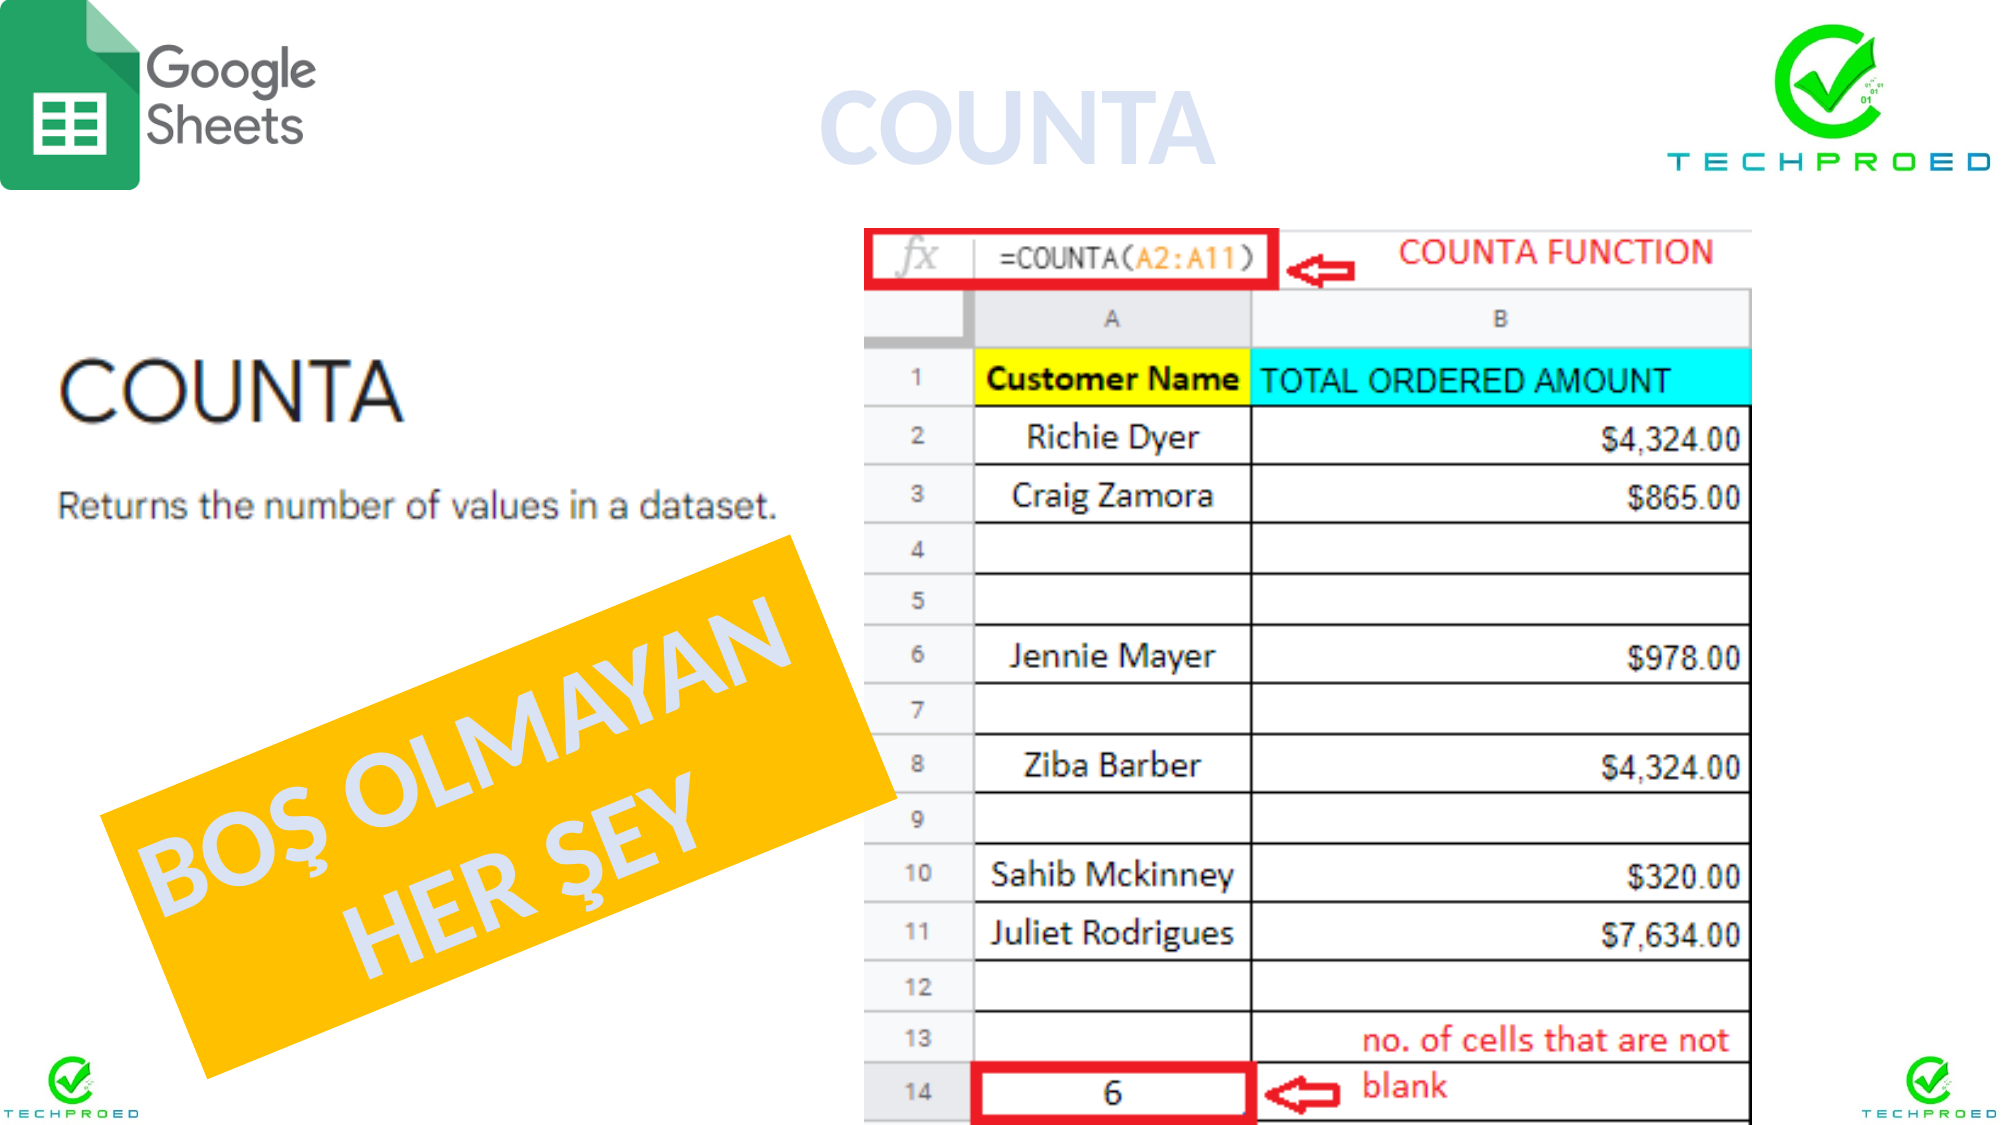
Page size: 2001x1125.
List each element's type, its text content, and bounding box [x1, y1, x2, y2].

picture [0, 1049, 142, 1125]
picture [0, 0, 316, 190]
picture [0, 323, 843, 560]
picture [864, 228, 1752, 1125]
text_box BOŞ OLMAYAN HER ŞEY [99, 560, 864, 1080]
text_box COUNTA [804, 44, 1232, 195]
picture [1858, 1049, 2000, 1125]
picture [1659, 7, 2000, 189]
